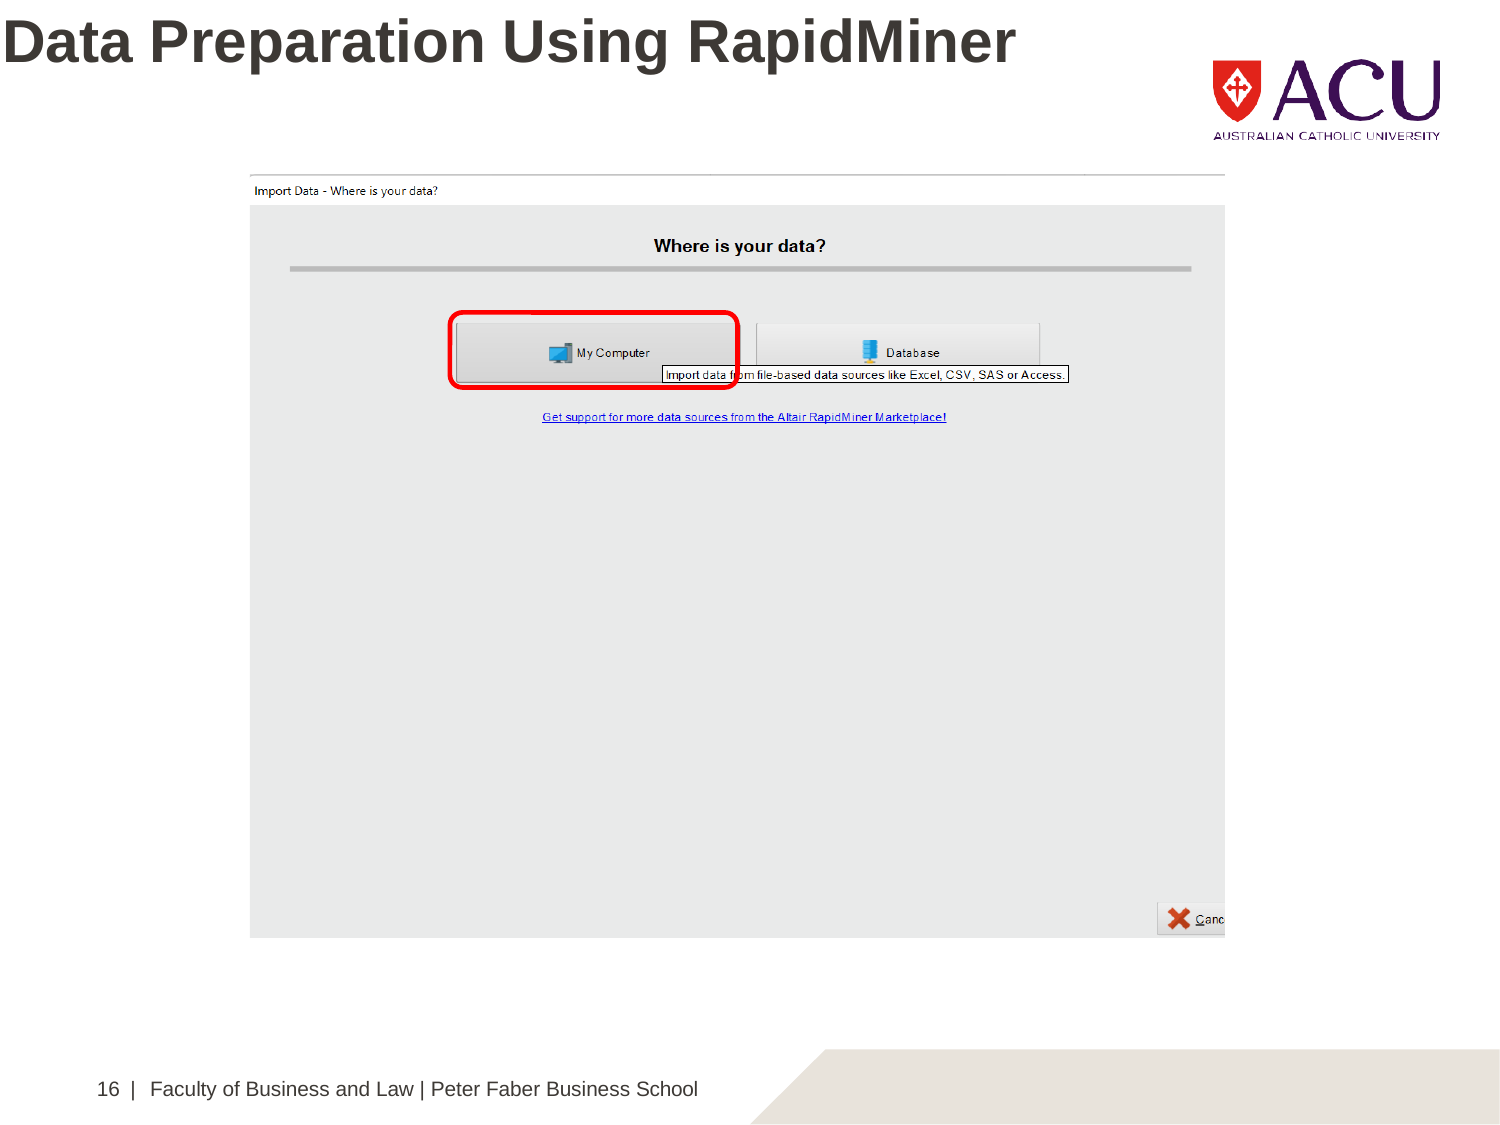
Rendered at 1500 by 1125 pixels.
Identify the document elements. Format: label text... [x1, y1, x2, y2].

picture [1213, 59, 1440, 140]
picture [249, 174, 1226, 938]
title Data Preparation Using RapidMiner [0, 0, 1163, 190]
slide_number 16 | Faculty of Business and Law | Peter Faber Business School [90, 1075, 703, 1125]
